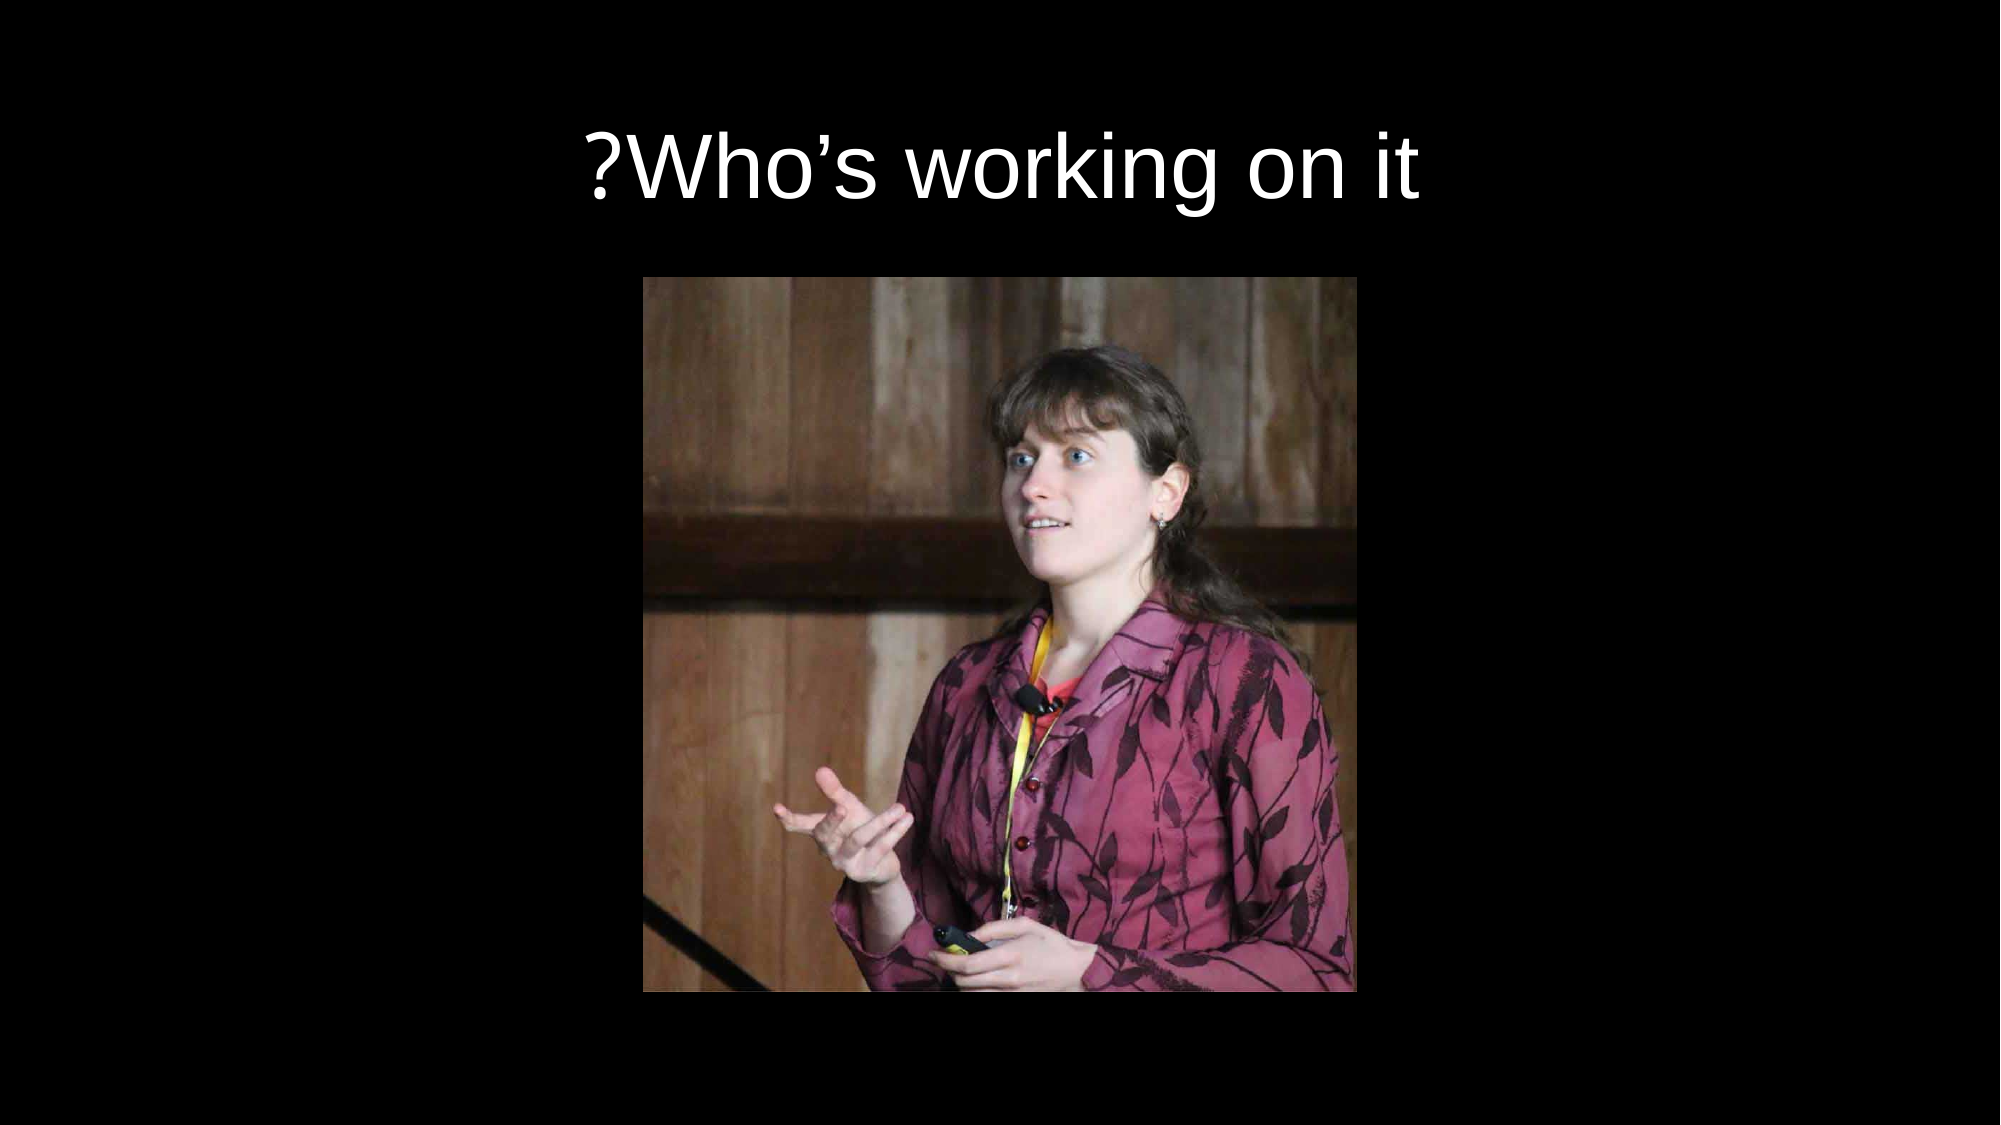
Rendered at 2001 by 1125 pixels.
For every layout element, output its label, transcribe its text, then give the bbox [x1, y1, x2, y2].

picture [642, 277, 1358, 992]
title Who’s working on it? [136, 59, 1863, 278]
